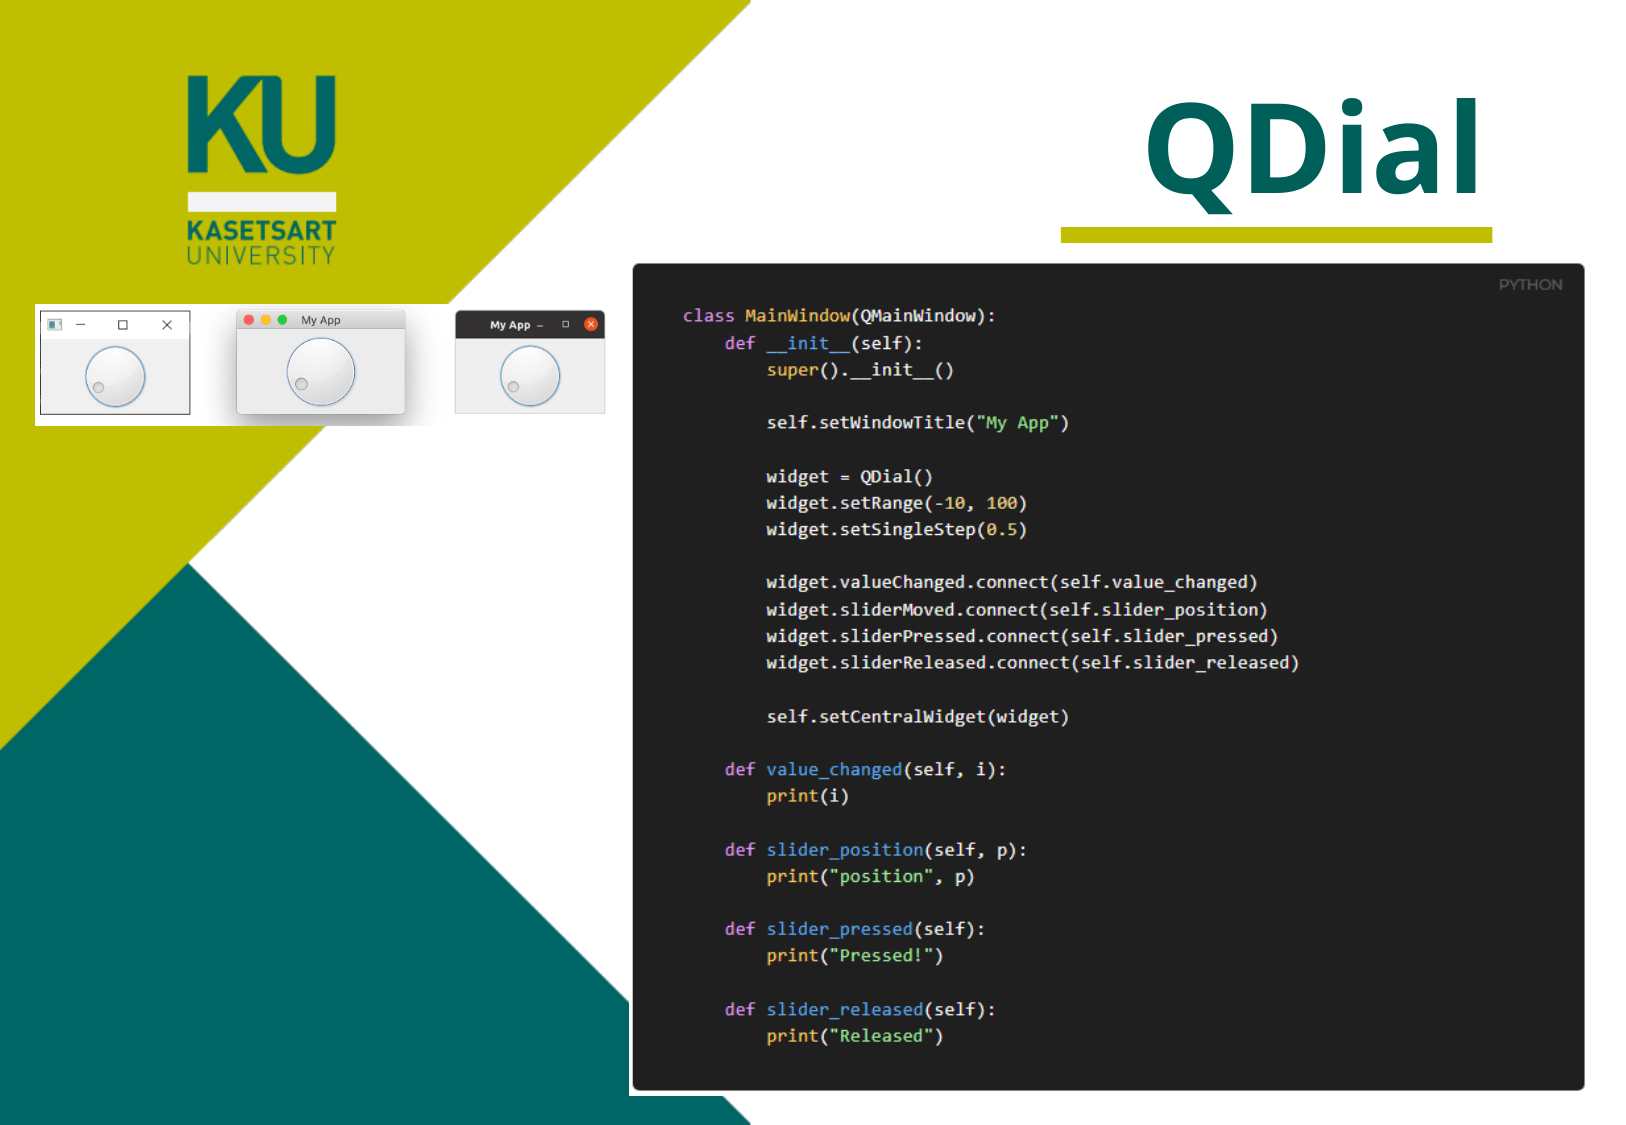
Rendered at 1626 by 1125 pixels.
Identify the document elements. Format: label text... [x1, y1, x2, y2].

text_box QDial [751, 61, 1501, 226]
picture [1060, 227, 1493, 243]
picture [0, 0, 1590, 1125]
